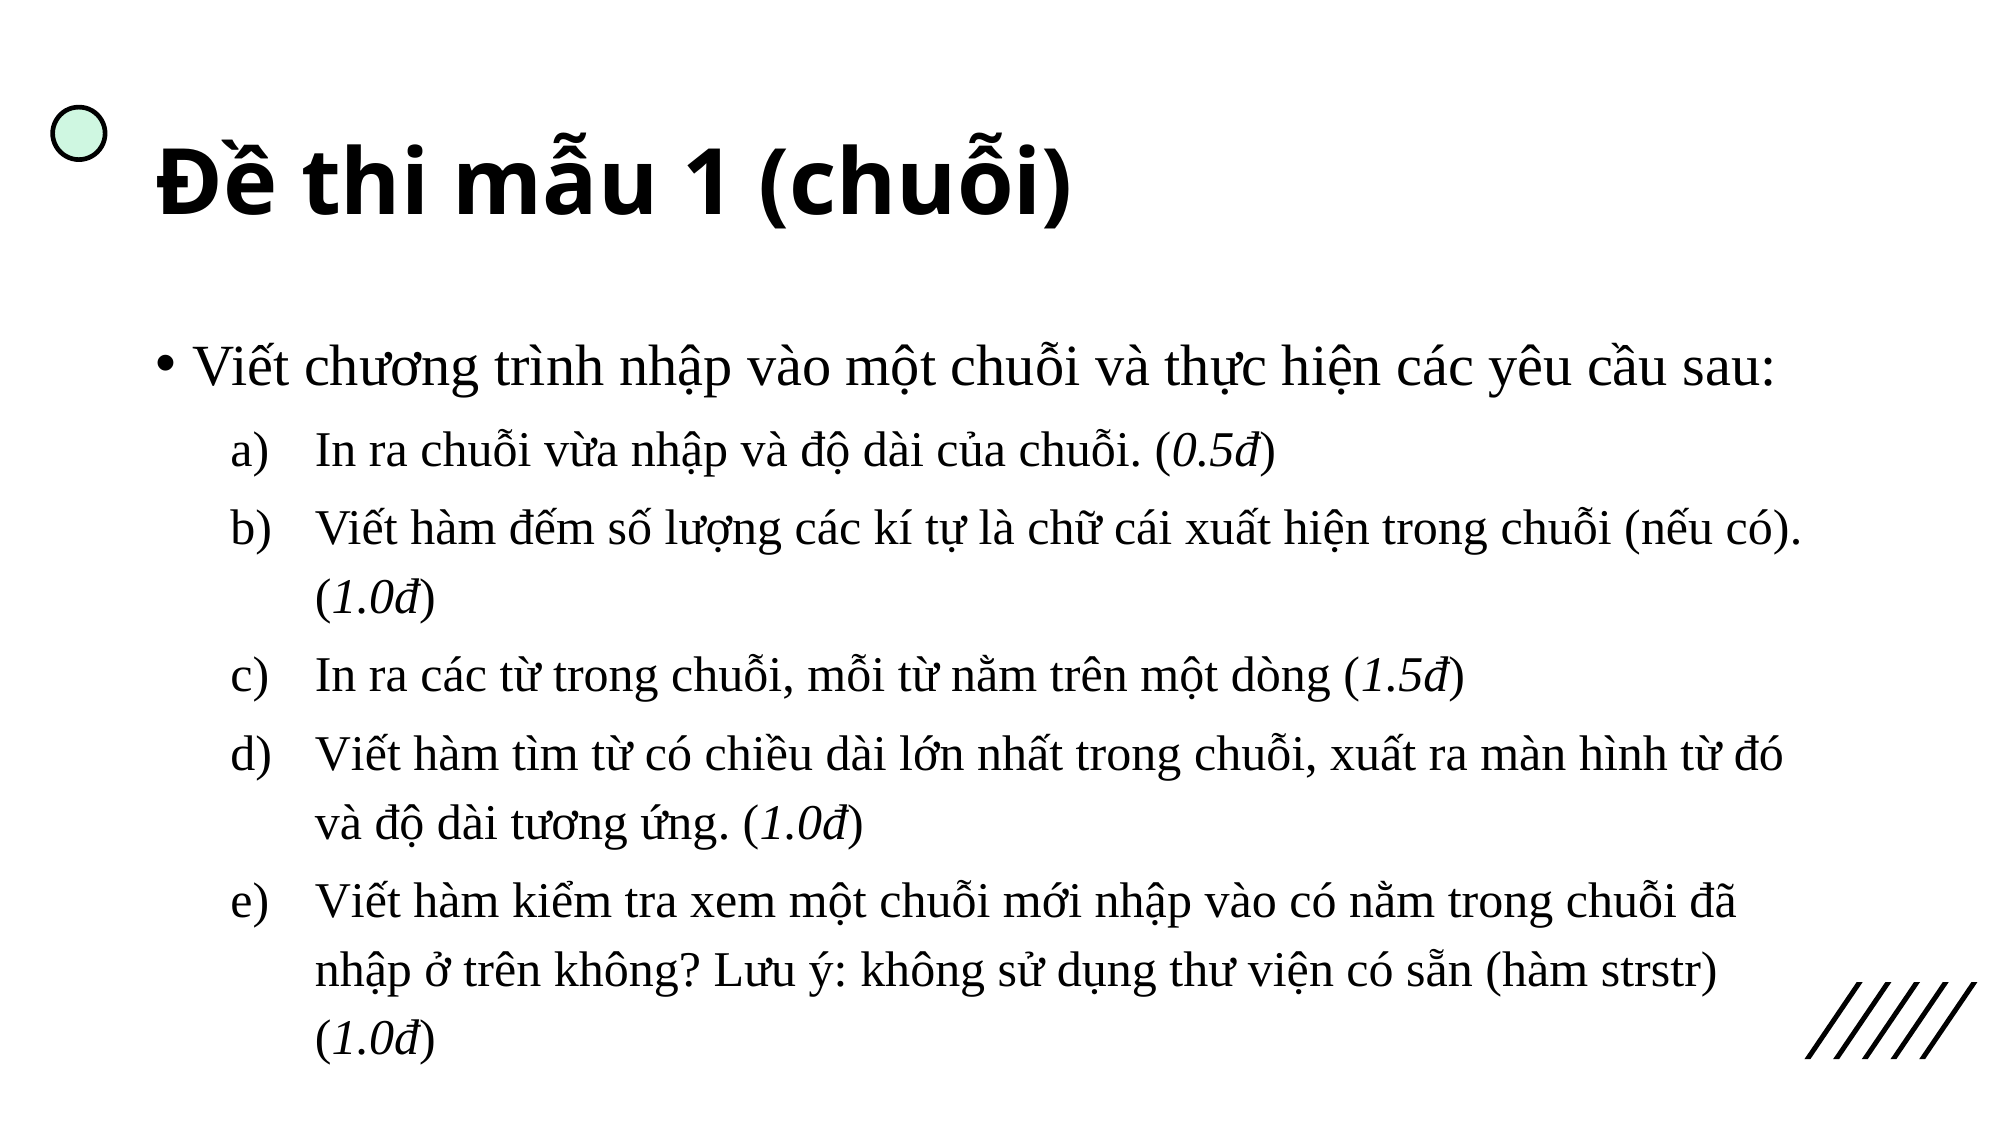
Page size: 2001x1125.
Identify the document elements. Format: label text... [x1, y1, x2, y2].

title Đề thi mẫu 1 (chuỗi) [137, 59, 1863, 278]
list Viết chương trình nhập vào một chuỗi và thực hiện các yêu cầu sau: In ra chuỗi vừa nhập và độ dài của chuỗi. (0.5đ) Viết hàm đếm số lượng các kí tự là chữ cái xuất hiện trong chuỗi (nếu có). (1.0đ) In ra các từ trong chuỗi, mỗi từ nằm trên một dòng (1.5đ) Viết hàm tìm từ có chiều dài lớn nhất trong chuỗi, xuất ra màn hình từ đó và độ dài tương ứng. (1.0đ) Viết hàm kiểm tra xem một chuỗi mới nhập vào có nằm trong chuỗi đã nhập ở trên không? Lưu ý: không sử dụng thư viện có sẵn (hàm strstr) (1.0đ) [137, 299, 1863, 1066]
